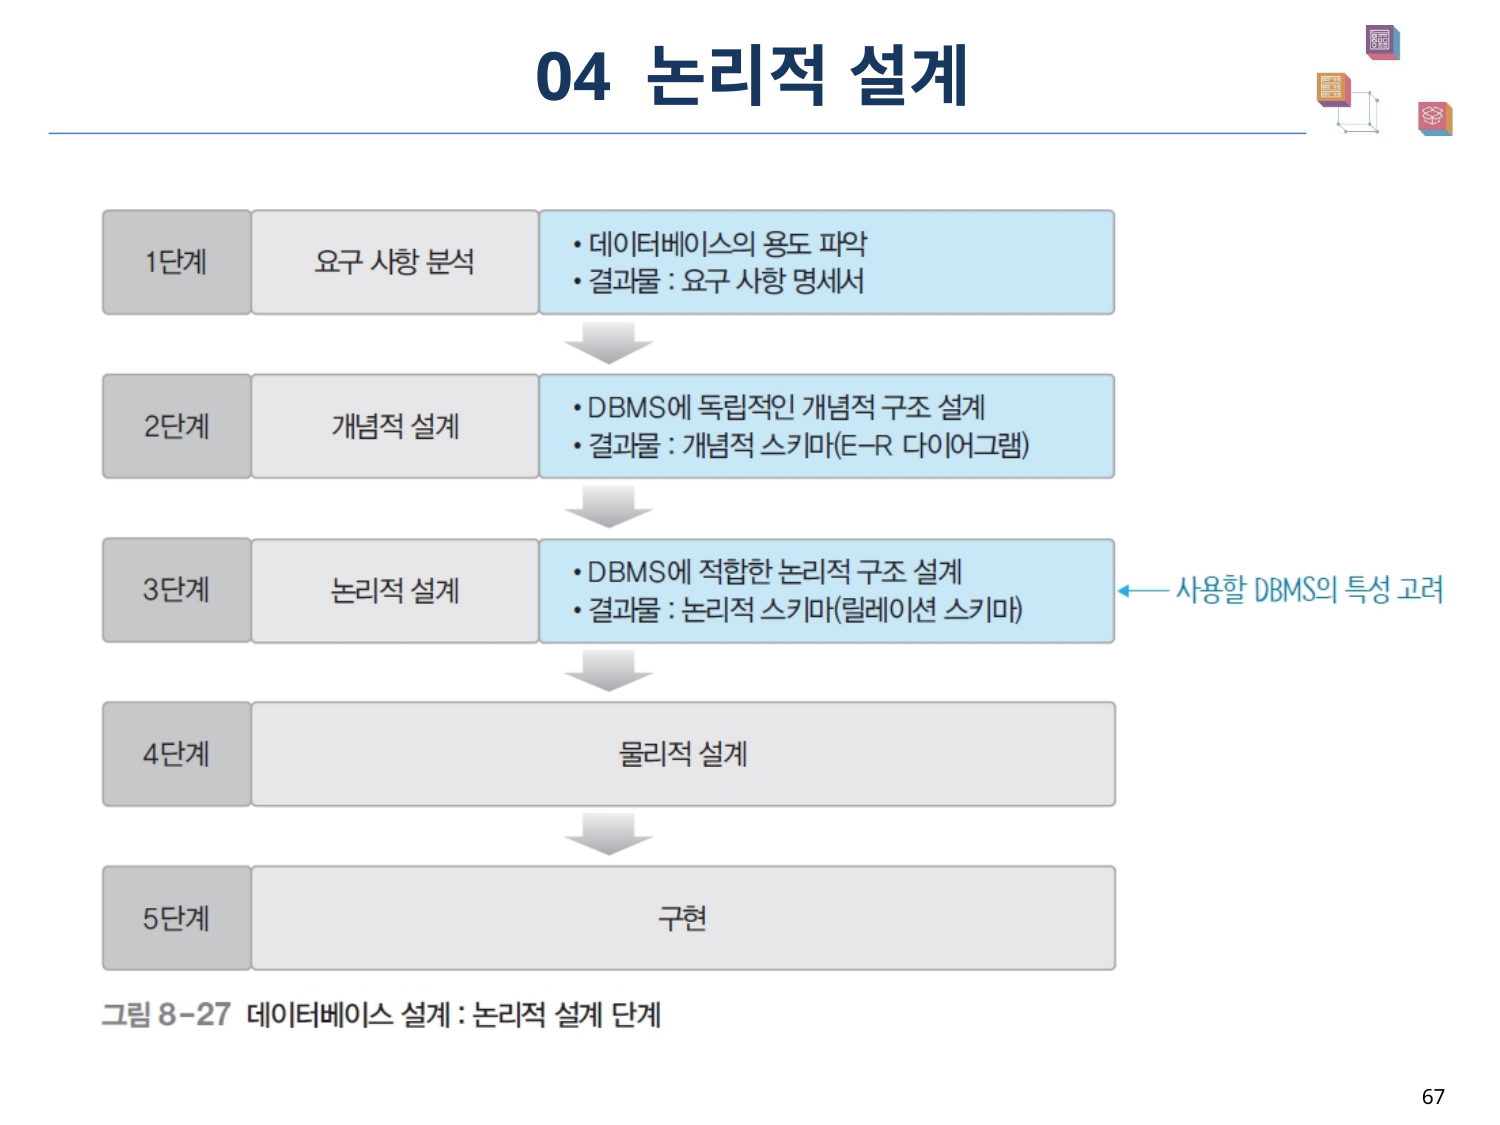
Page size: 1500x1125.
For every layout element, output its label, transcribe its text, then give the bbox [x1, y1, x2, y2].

picture [92, 200, 1451, 1043]
picture [1316, 123, 1453, 138]
title 04 논리적 설계 [48, 25, 1459, 123]
